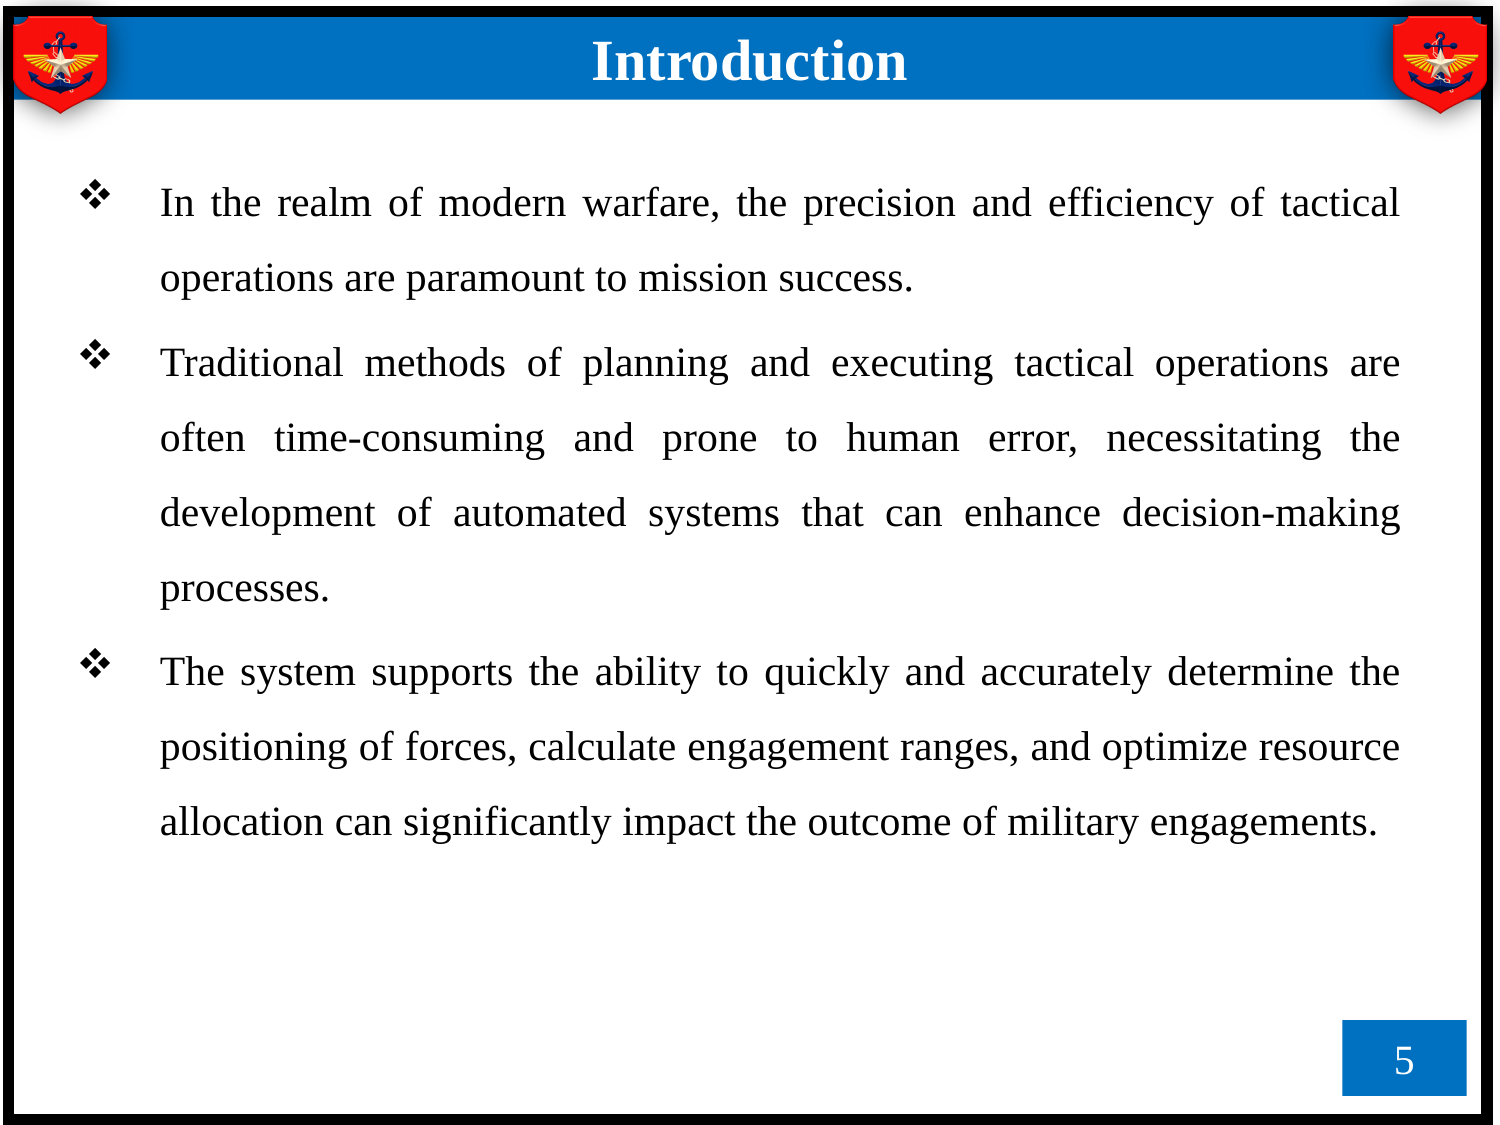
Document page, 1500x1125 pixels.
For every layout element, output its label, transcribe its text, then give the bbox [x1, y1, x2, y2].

slide_number 51 [7, 10, 122, 131]
text_box [7, 10, 1488, 1121]
picture [1393, 16, 1487, 114]
picture [12, 16, 107, 114]
slide_number 51 [1375, 10, 1488, 131]
slide_number 5 [1342, 1020, 1467, 1096]
